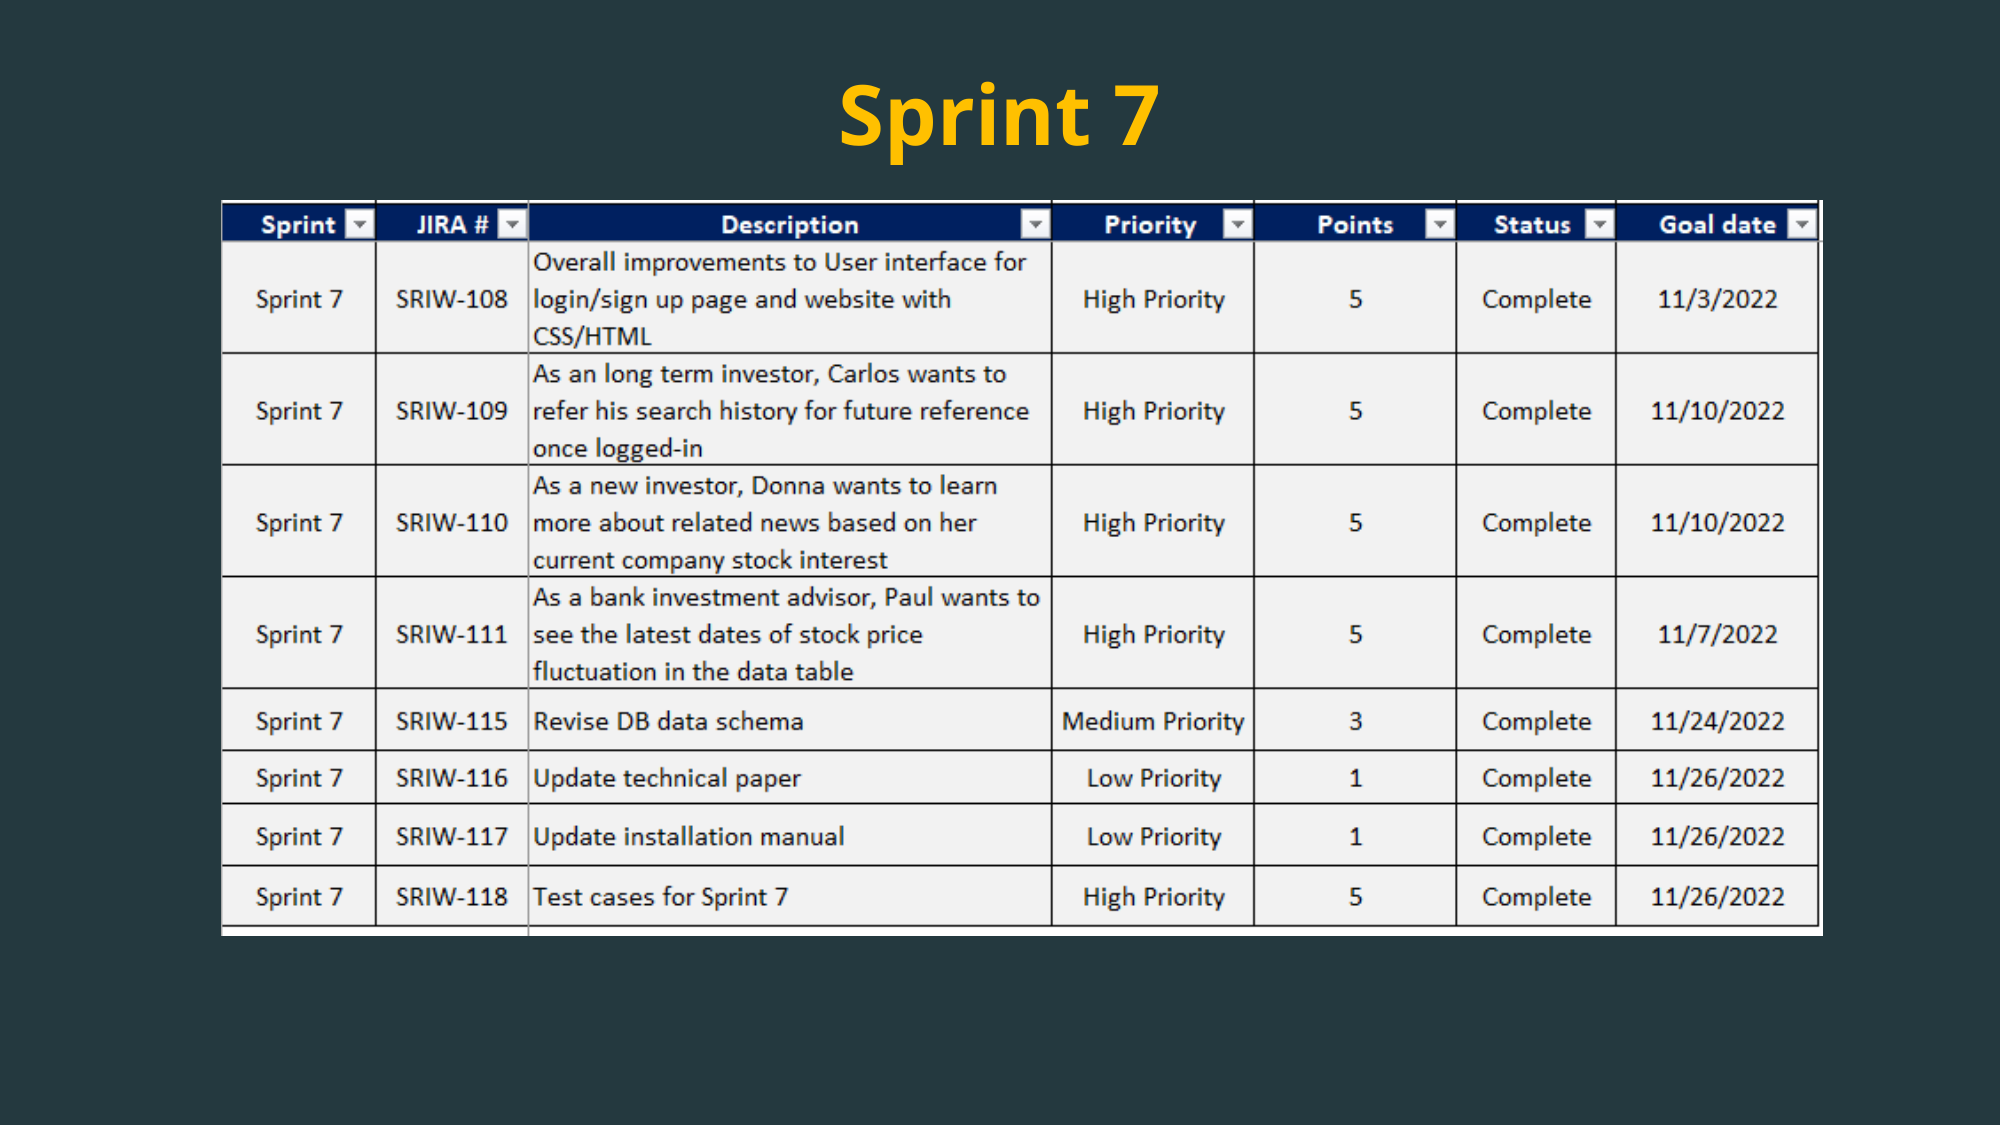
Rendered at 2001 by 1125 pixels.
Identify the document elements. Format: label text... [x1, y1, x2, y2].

picture [220, 199, 1823, 937]
title Sprint 7 [177, 62, 1823, 171]
